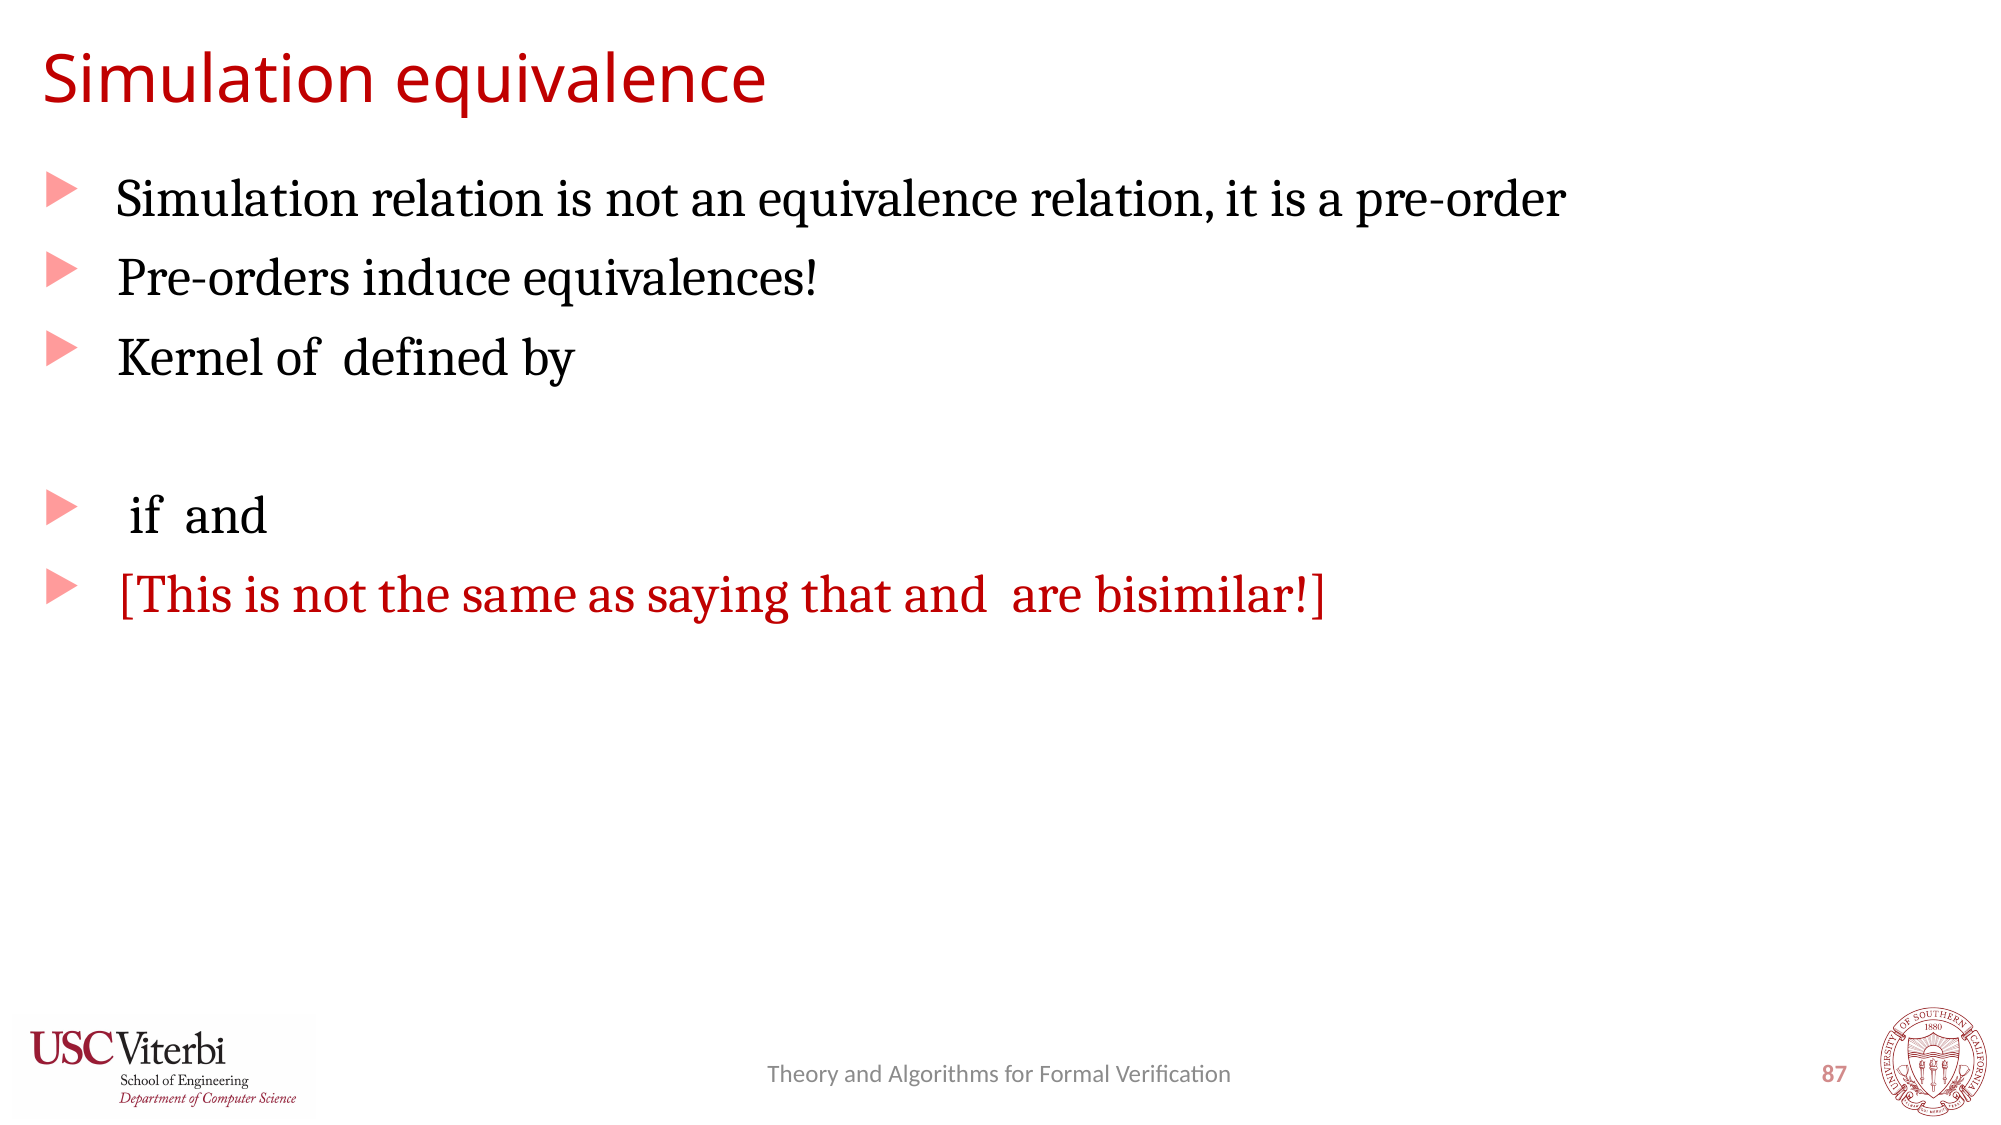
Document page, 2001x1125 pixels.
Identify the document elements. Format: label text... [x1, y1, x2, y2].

picture [12, 1014, 316, 1119]
title Simulation equivalence [27, 12, 1947, 150]
footer Theory and Algorithms for Formal Verification [662, 1042, 1338, 1103]
picture [1879, 1002, 1988, 1119]
slide_number 87 [1684, 1042, 1863, 1103]
